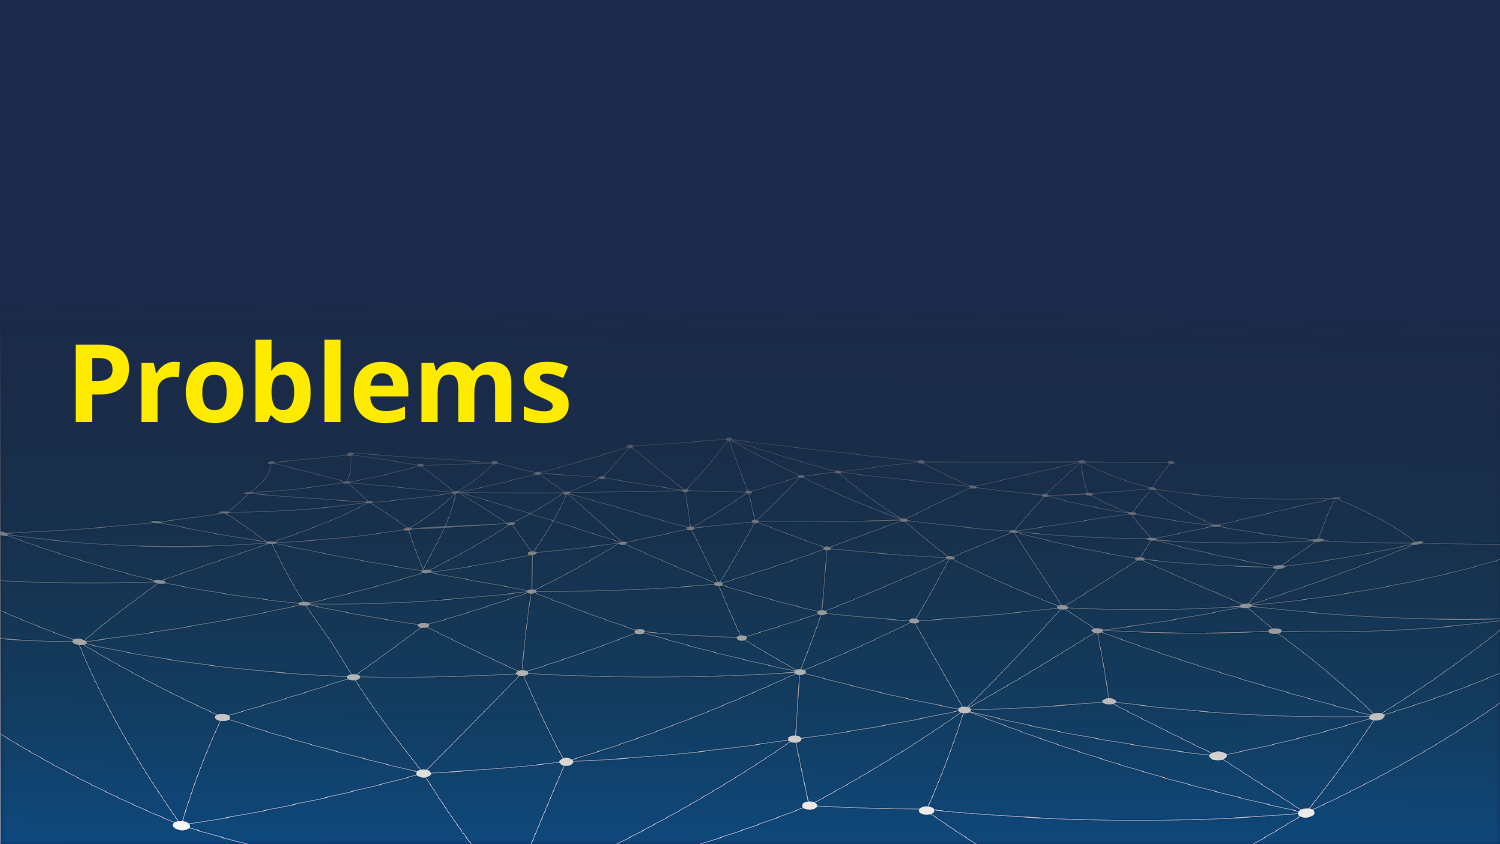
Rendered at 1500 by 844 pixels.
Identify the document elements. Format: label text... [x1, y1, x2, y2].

title Problems [51, 122, 1449, 459]
picture [0, 0, 1500, 844]
